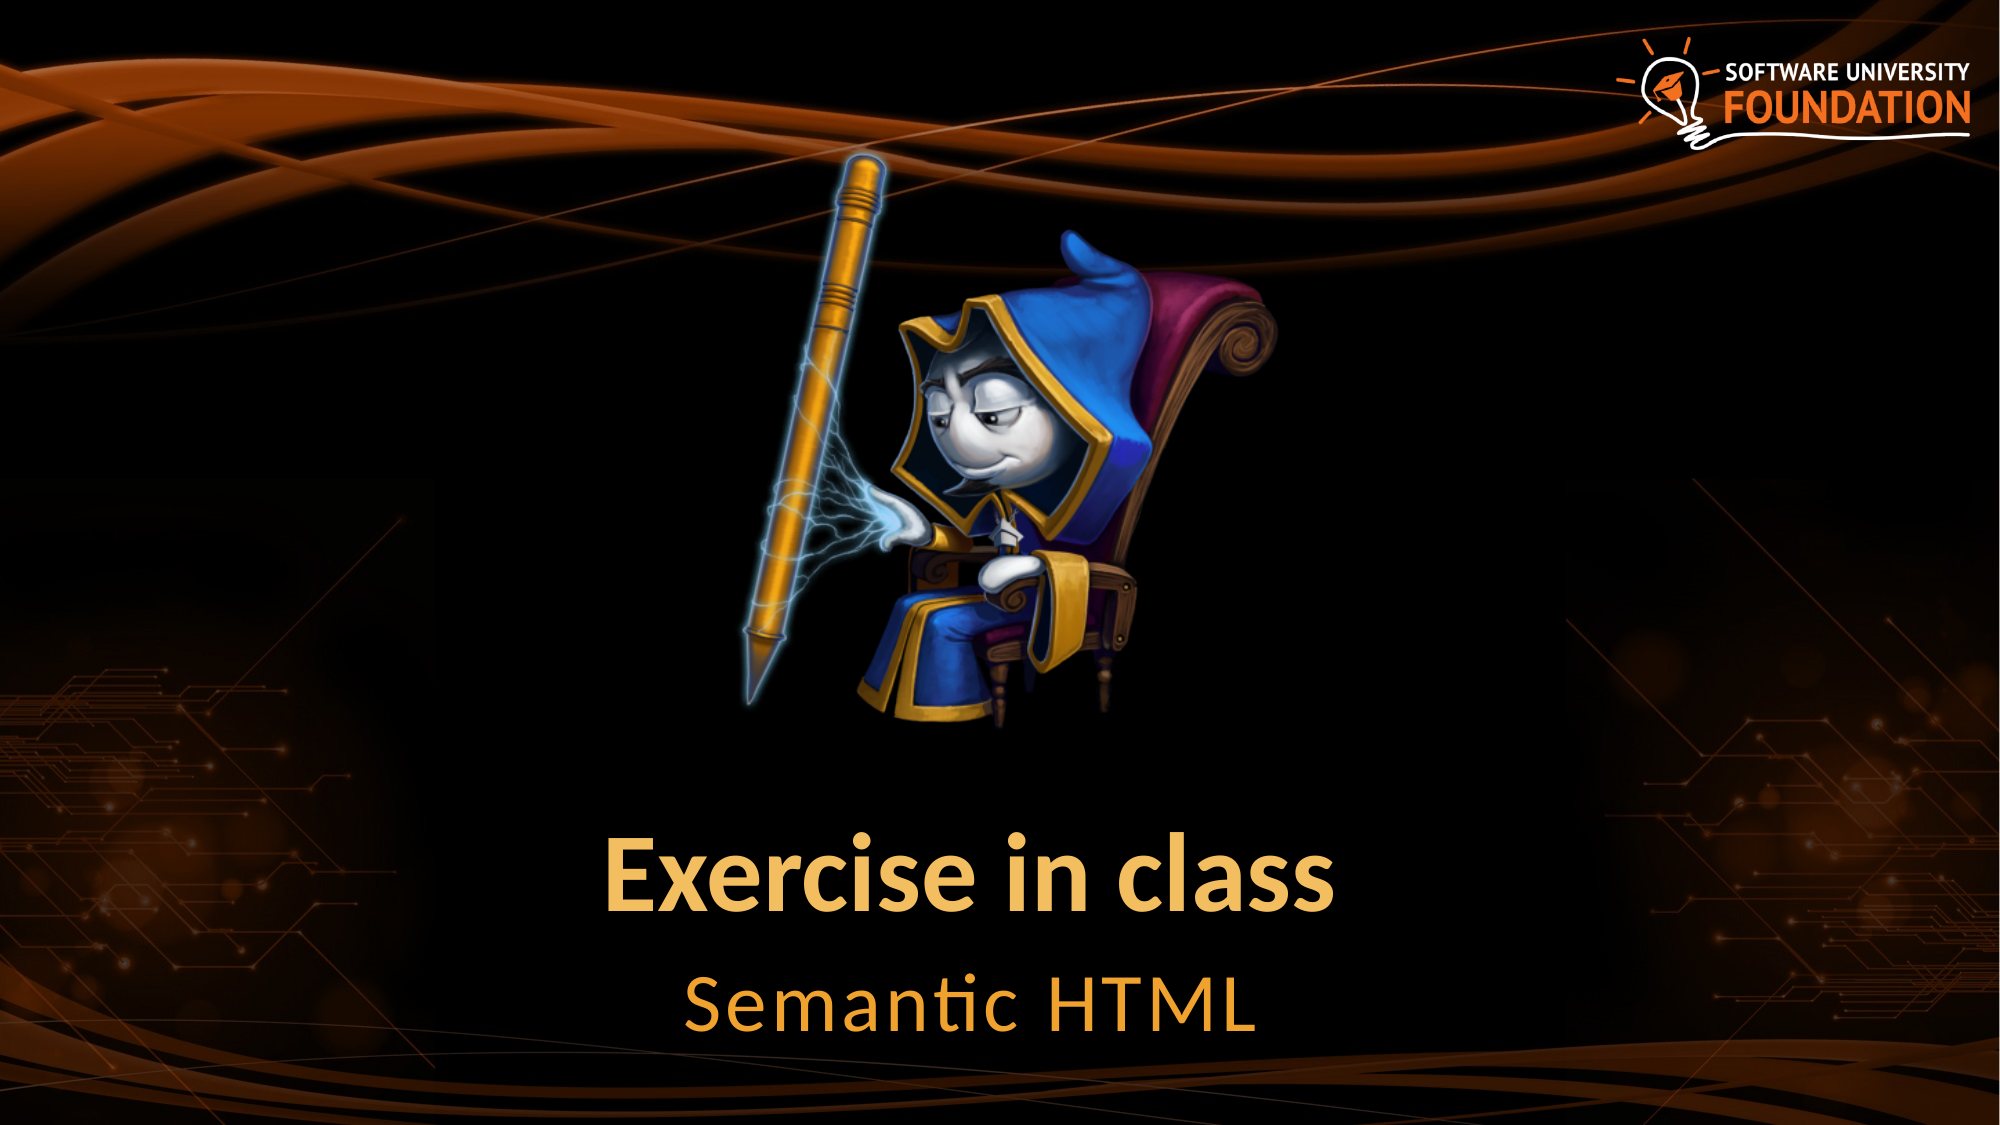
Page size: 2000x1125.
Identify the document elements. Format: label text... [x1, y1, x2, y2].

picture [0, 0, 2000, 1125]
list Semantic HTML [237, 937, 1704, 1050]
title Exercise in class [237, 813, 1704, 937]
